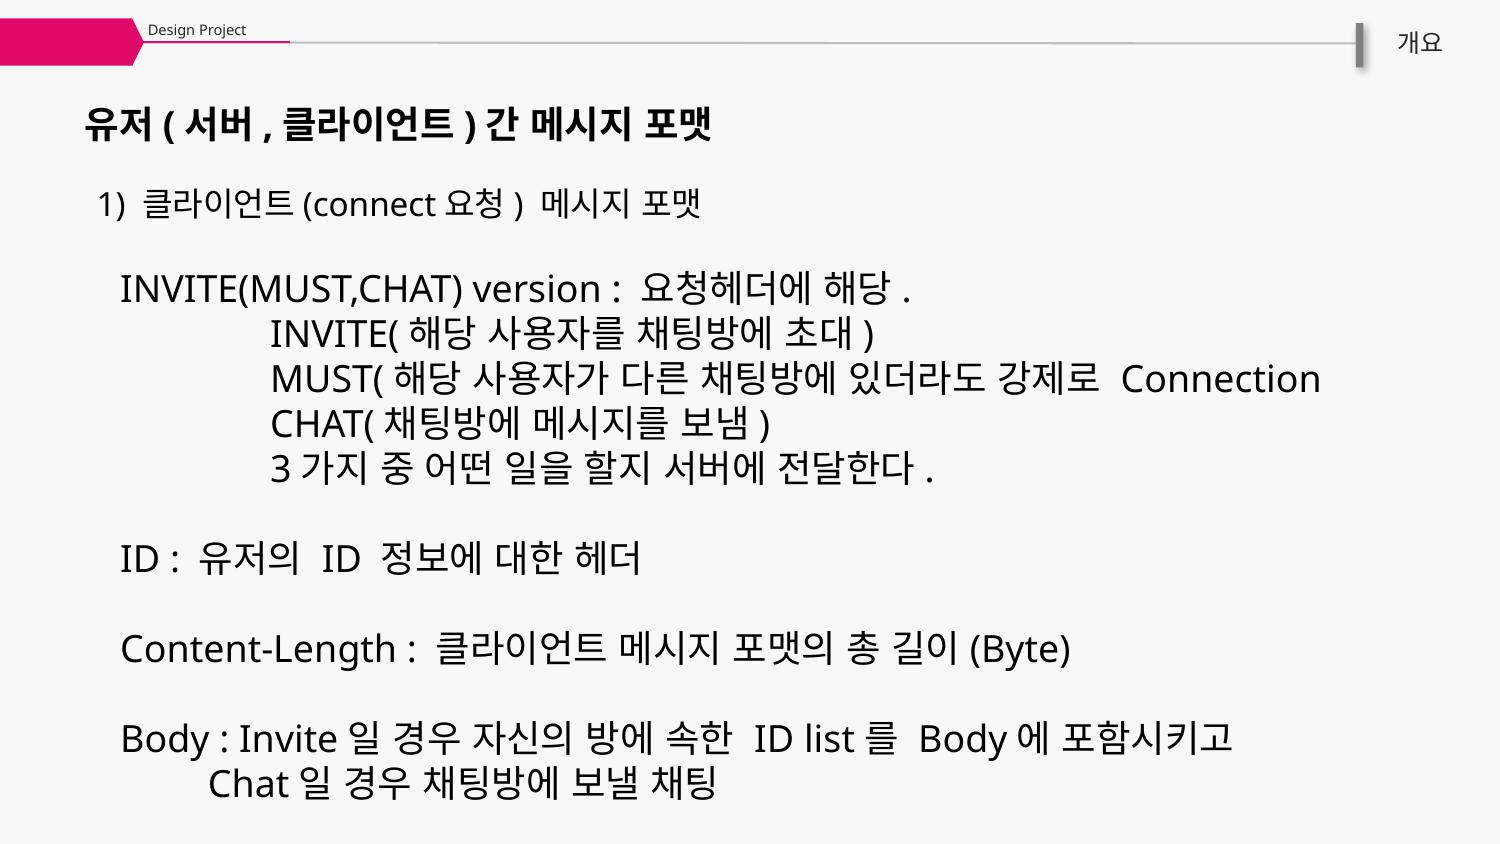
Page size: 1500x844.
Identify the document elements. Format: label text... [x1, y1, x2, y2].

text_box 유저(서버,클라이언트)간 메시지 포맷 [70, 93, 1395, 154]
text_box INVITE(MUST,CHAT) version : 요청헤더에 해당. INVITE(해당 사용자를 채팅방에 초대) MUST(해당 사용자가 다른 채팅방에 있더라도 강제로 Connection CHAT(채팅방에 메시지를 보냄) 3가지 중 어떤 일을 할지 서버에 전달한다. ID : 유저의 ID 정보에 대한 헤더 Content-Length : 클라이언트 메시지 포맷의 총 길이(Byte) Body : Invite일 경우 자신의 방에 속한 ID list를 Body에 포함시키고 Chat일 경우 채팅방에 보낼 채팅 [105, 257, 1442, 813]
text_box [0, 0, 1500, 75]
text_box 1) 클라이언트(connect요청) 메시지 포맷 [81, 175, 1137, 231]
